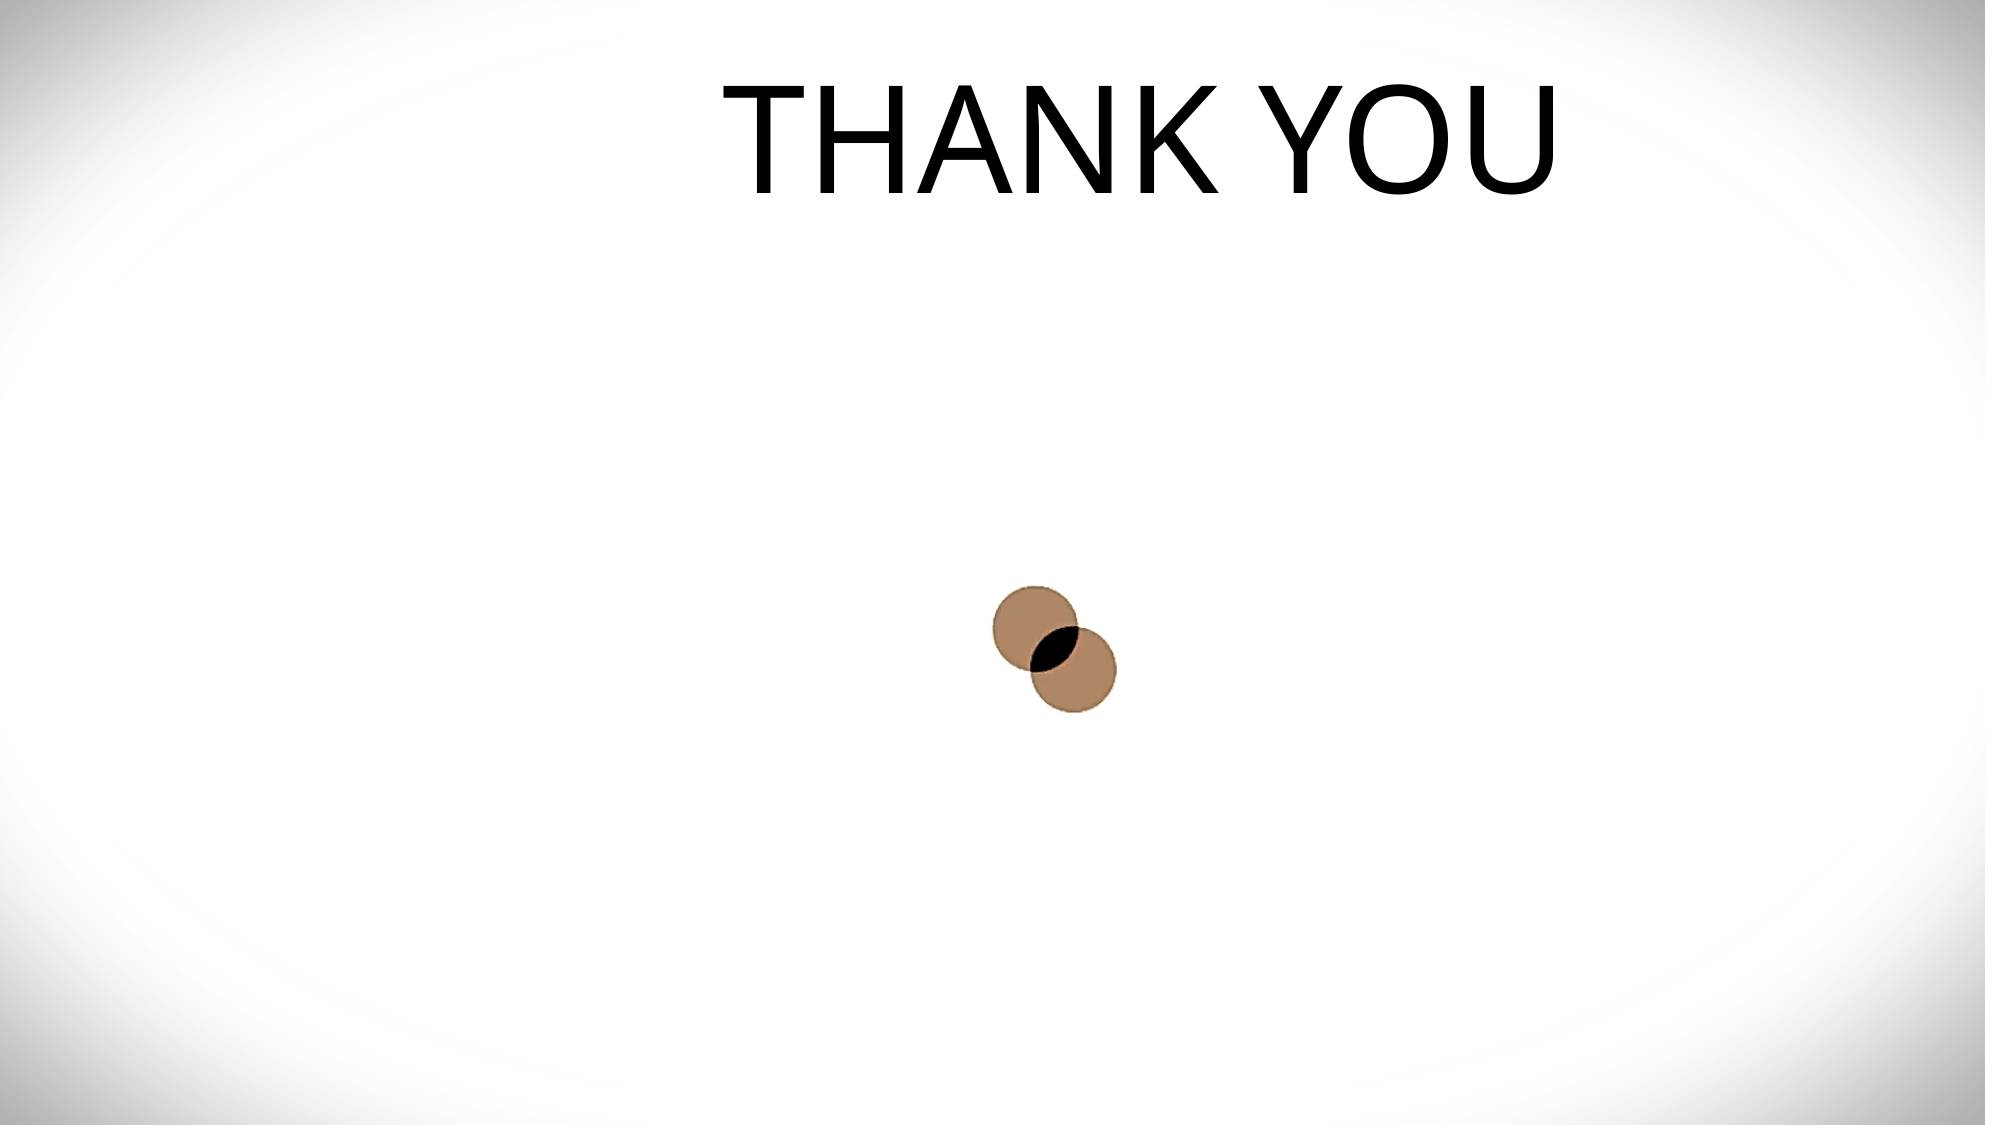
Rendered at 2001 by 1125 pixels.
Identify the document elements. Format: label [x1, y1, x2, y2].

text_box [0, 0, 1986, 1125]
